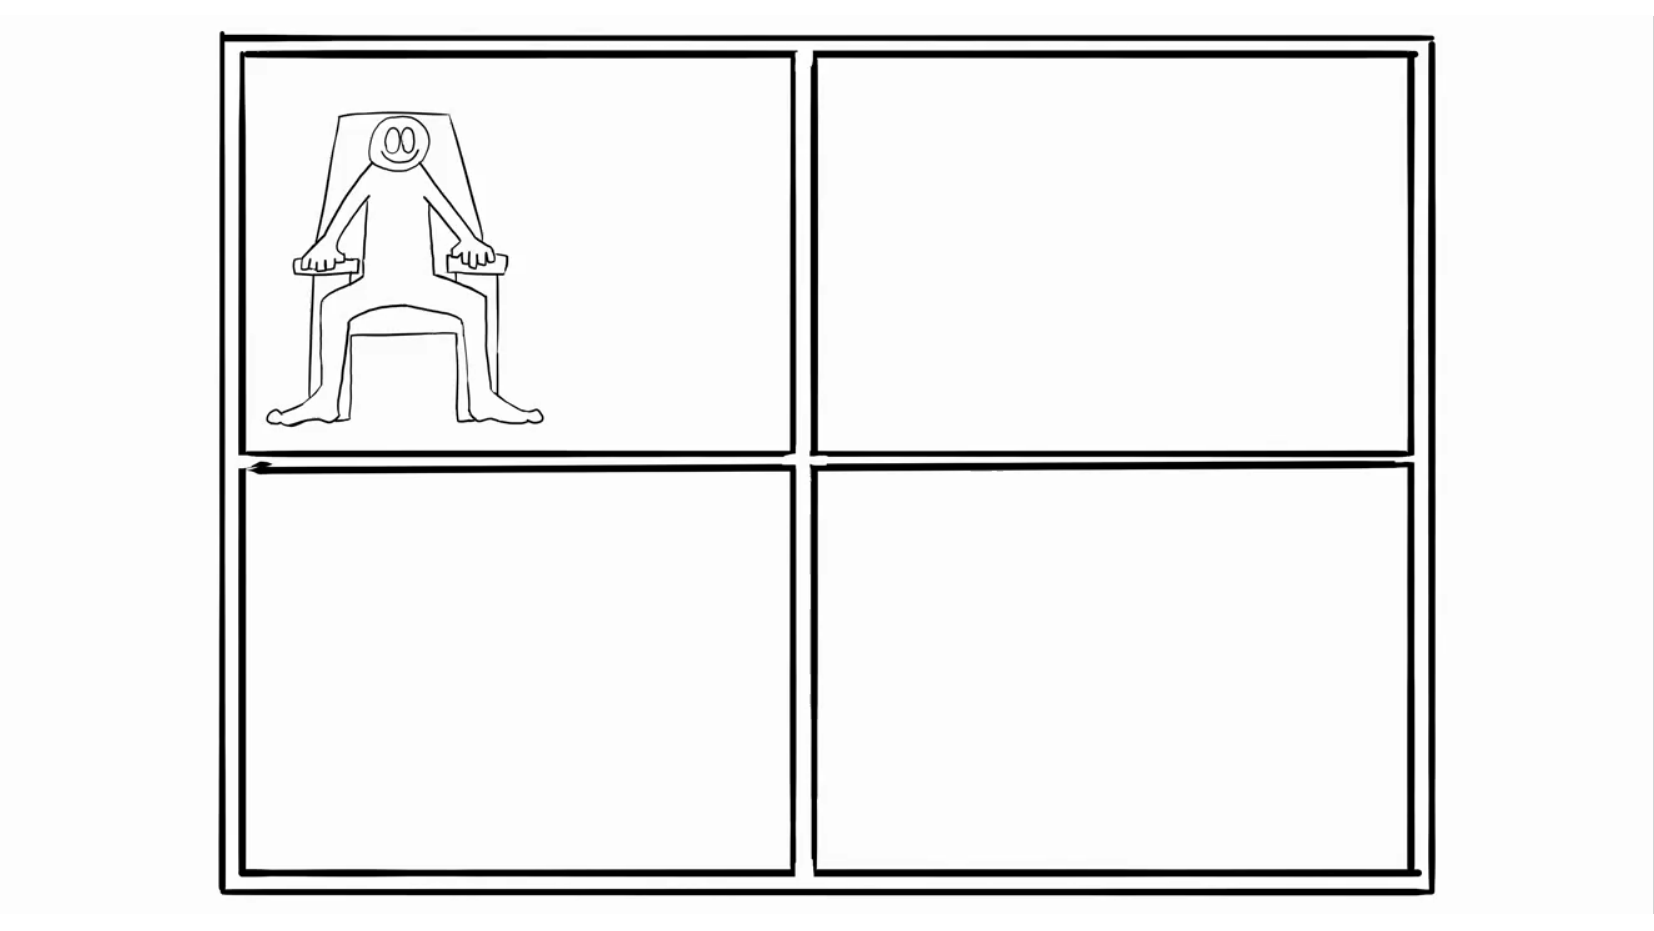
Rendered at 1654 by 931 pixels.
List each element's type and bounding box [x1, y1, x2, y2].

text_box [0, 14, 1654, 915]
